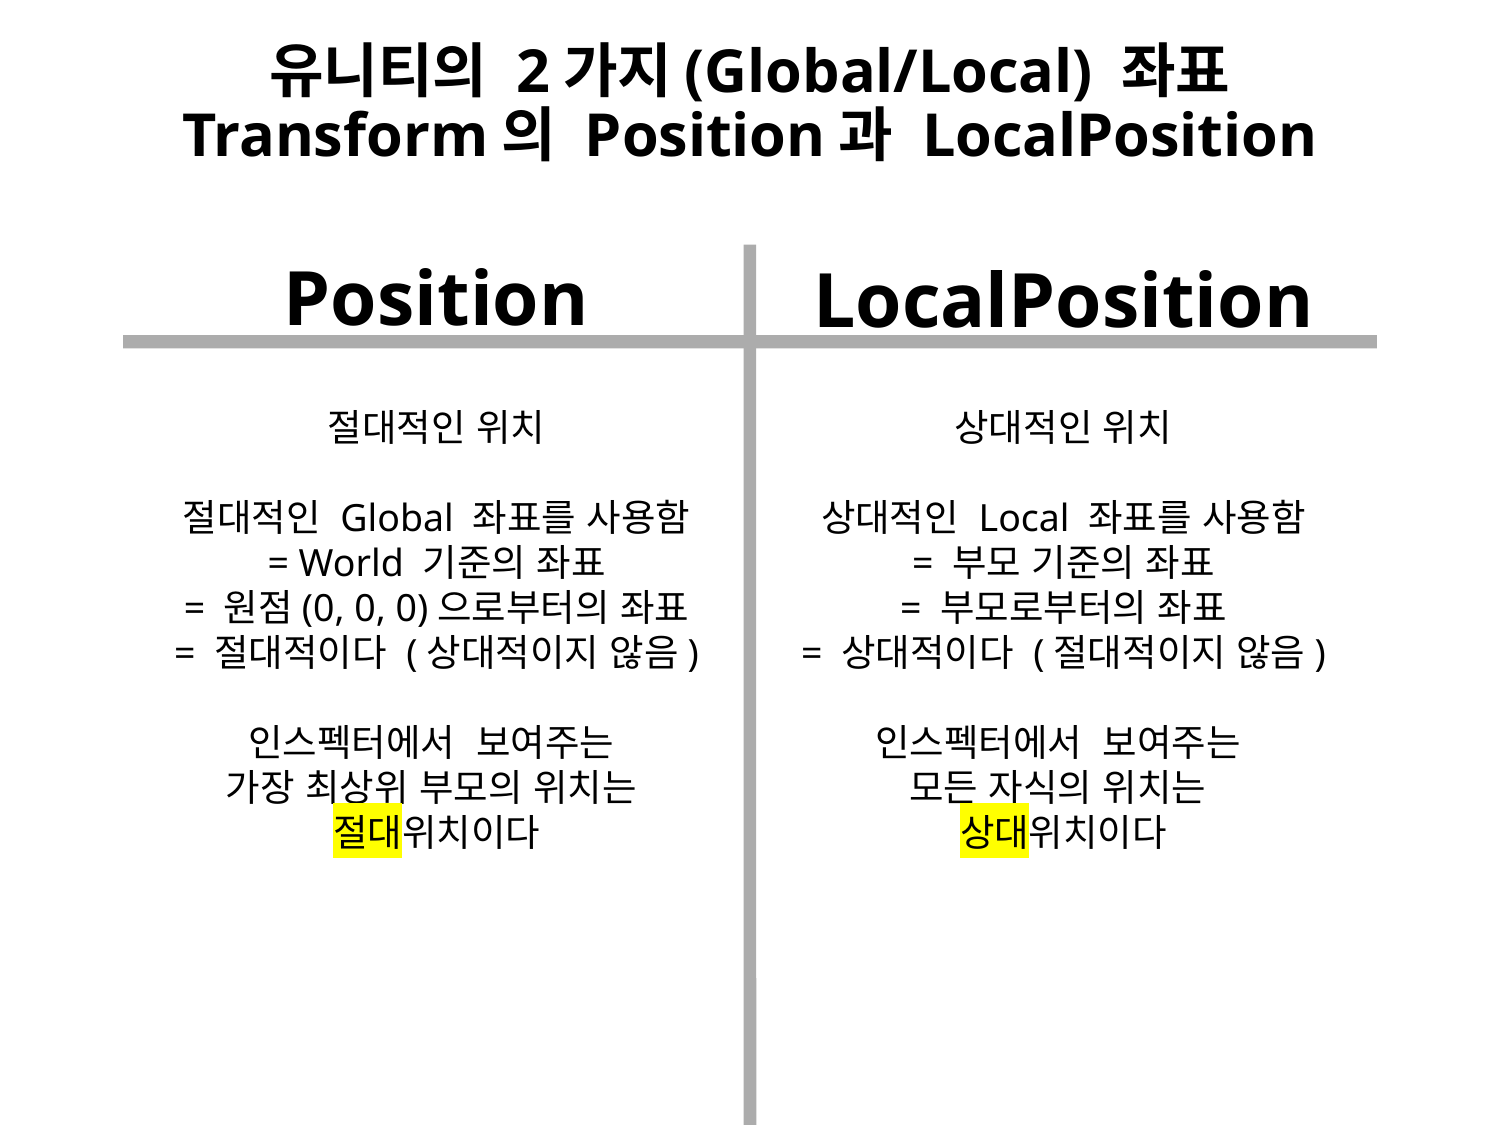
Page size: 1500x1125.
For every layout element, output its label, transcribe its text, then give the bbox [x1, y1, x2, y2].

text_box LocalPosition [757, 244, 1377, 350]
text_box 유니티의 2가지(Global/Local) 좌표 Transform의 Position과 LocalPosition [123, 30, 1377, 177]
text_box 상대적인 위치 상대적인 Local 좌표를 사용함 = 부모 기준의 좌표 = 부모로부터의 좌표 = 상대적이다 (절대적이지 않음) 인스펙터에서 보여주는 모든 자식의 위치는 상대위치이다 [786, 397, 1341, 907]
title Position [123, 242, 750, 333]
text_box [121, 333, 743, 350]
text_box 절대적인 위치 절대적인 Global 좌표를 사용함 = World 기준의 좌표 = 원점(0, 0, 0)으로부터의 좌표 = 절대적이다 (상대적이지 않음) 인스펙터에서 보여주는 가장 최상위 부모의 위치는 절대위치이다 [159, 397, 714, 862]
